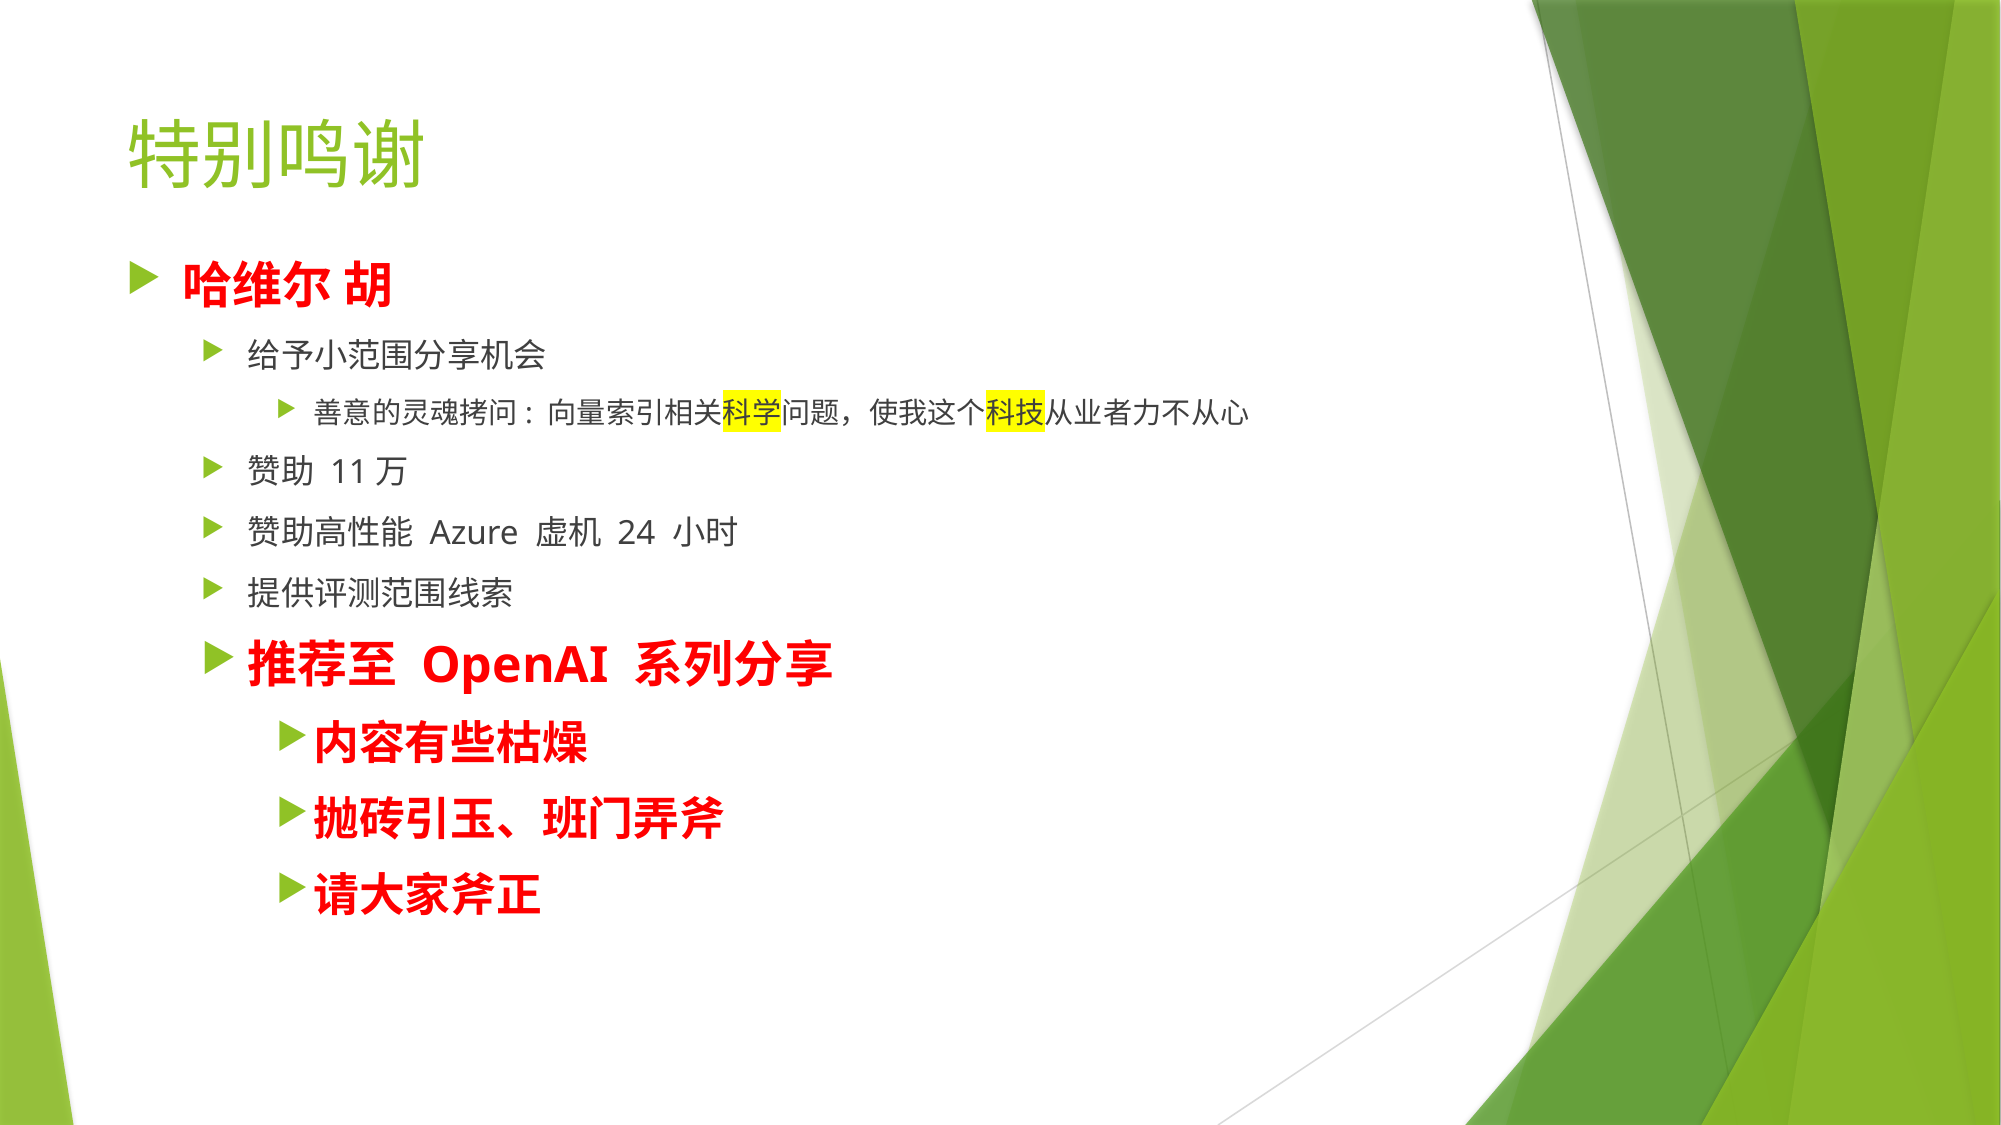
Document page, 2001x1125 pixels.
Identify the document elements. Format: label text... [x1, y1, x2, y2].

list 哈维尔 胡 给予小范围分享机会 善意的灵魂拷问: 向量索引相关科学问题，使我这个科技从业者力不从心 赞助 11万 赞助高性能 Azure 虚机 24 小时 提供评测范围线索 推荐至 OpenAI 系列分享 内容有些枯燥 抛砖引玉、班门弄斧 请大家斧正 [111, 245, 1522, 992]
title 特别鸣谢 [111, 99, 1522, 245]
